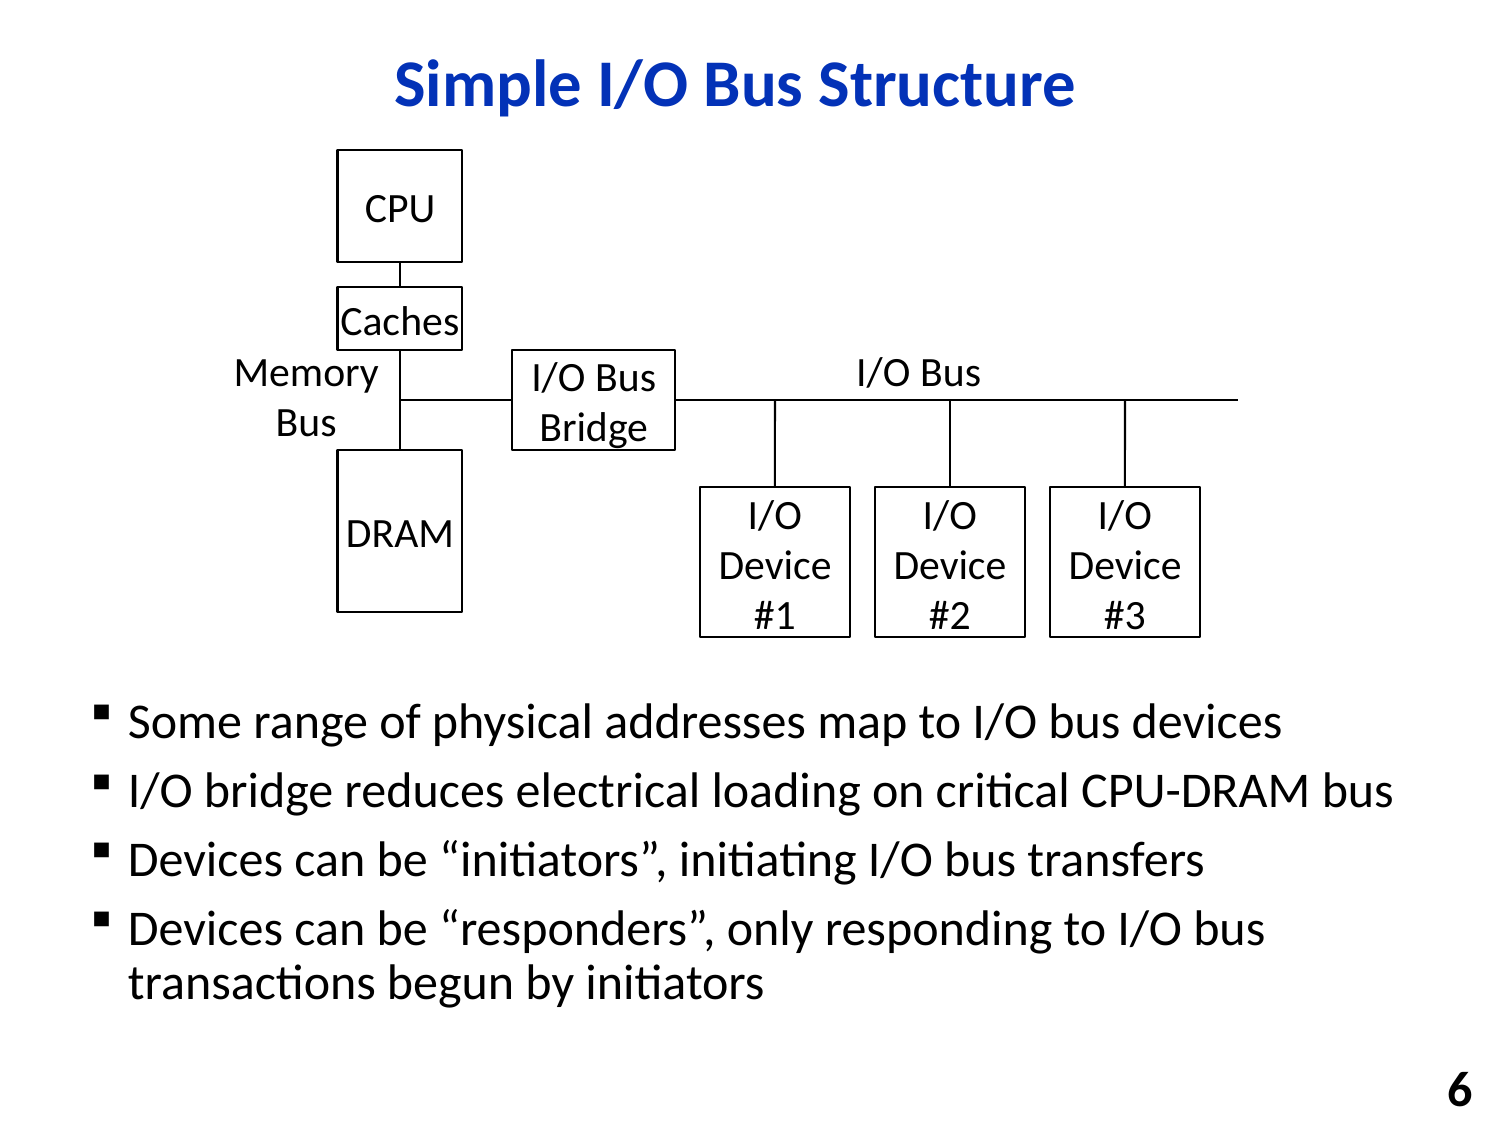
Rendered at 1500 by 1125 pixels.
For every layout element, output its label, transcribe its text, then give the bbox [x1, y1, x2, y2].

title Simple I/O Bus Structure [137, 24, 1335, 147]
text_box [199, 149, 1238, 638]
slide_number 6 [1174, 1062, 1488, 1111]
list Some range of physical addresses map to I/O bus devices I/O bridge reduces electrical loading on critical CPU-DRAM bus Devices can be “initiators”, initiating I/O bus transfers Devices can be “responders”, only responding to I/O bus transactions begun by initiators [74, 687, 1438, 1042]
